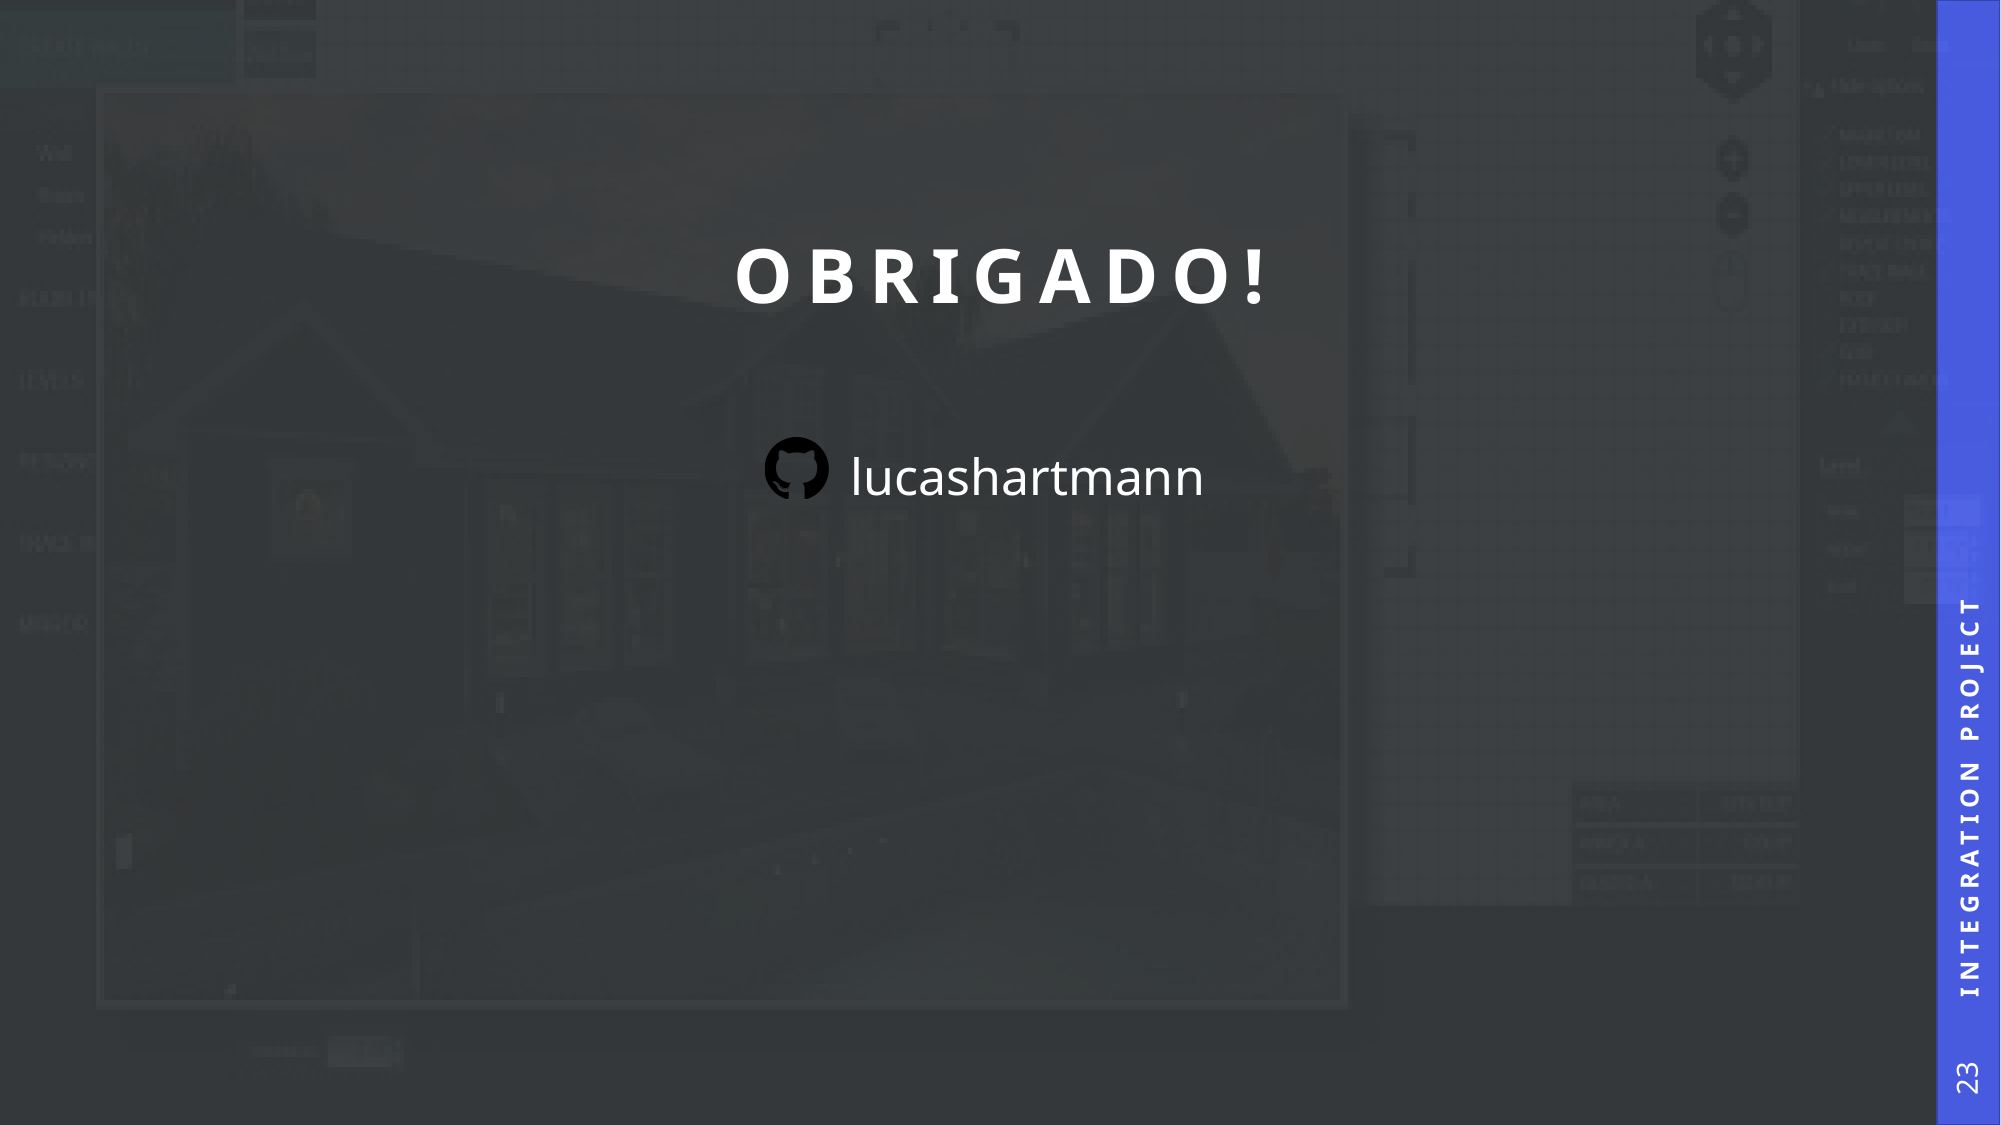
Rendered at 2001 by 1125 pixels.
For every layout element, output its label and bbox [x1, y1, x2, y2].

picture [745, 417, 848, 519]
list [0, 0, 2000, 1125]
